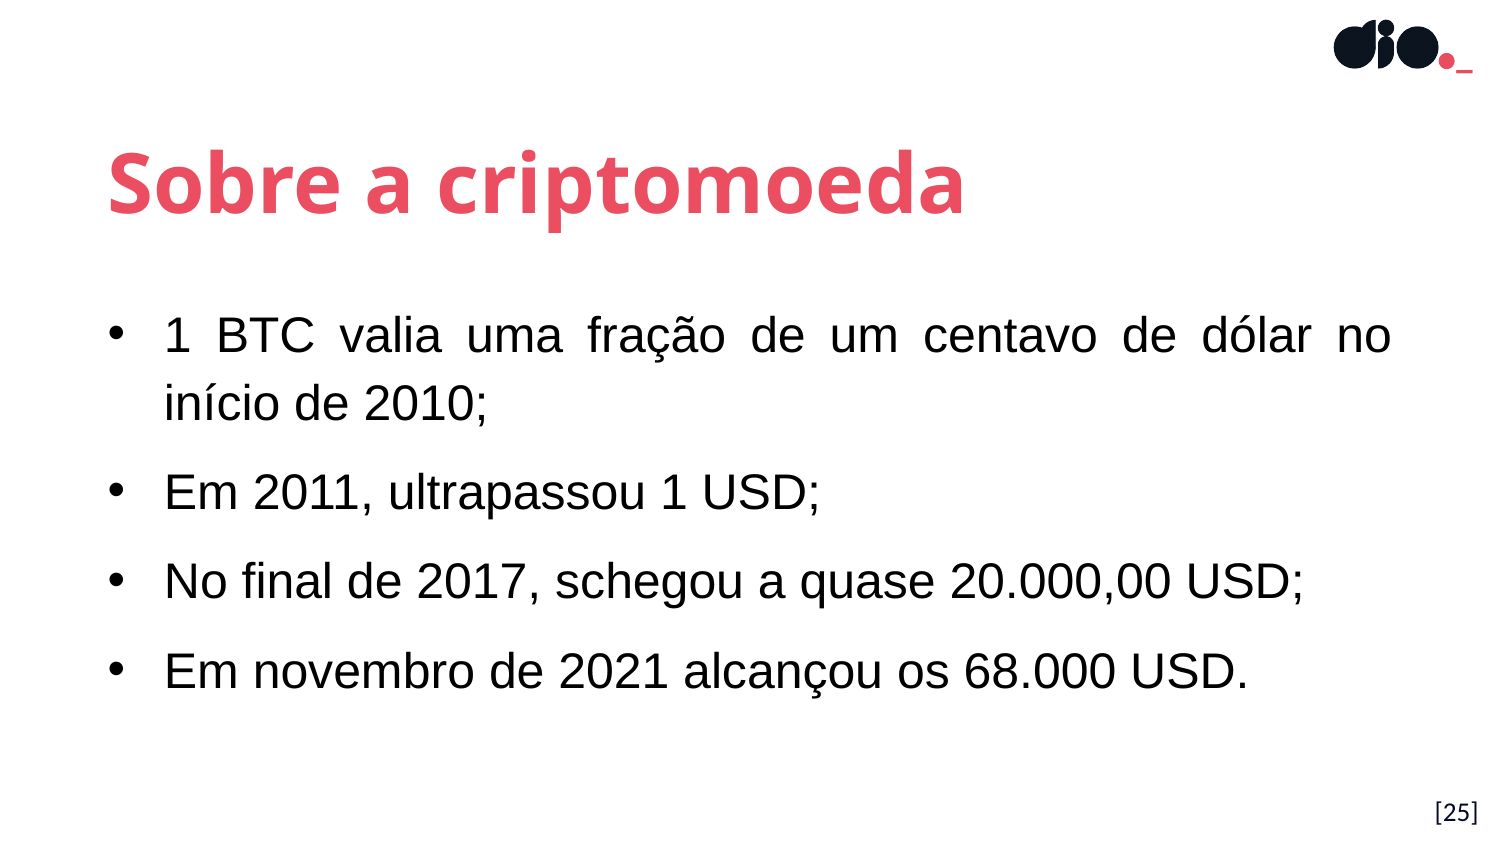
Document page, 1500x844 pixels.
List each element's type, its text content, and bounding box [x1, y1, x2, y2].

text_box Sobre a criptomoeda [92, 104, 1408, 243]
picture [1333, 19, 1473, 74]
text_box 1 BTC valia uma fração de um centavo de dólar no início de 2010; Em 2011, ultrapassou 1 USD; No final de 2017, schegou a quase 20.000,00 USD; Em novembro de 2021 alcançou os 68.000 USD. [92, 243, 1408, 749]
slide_number [25] [1403, 779, 1494, 844]
